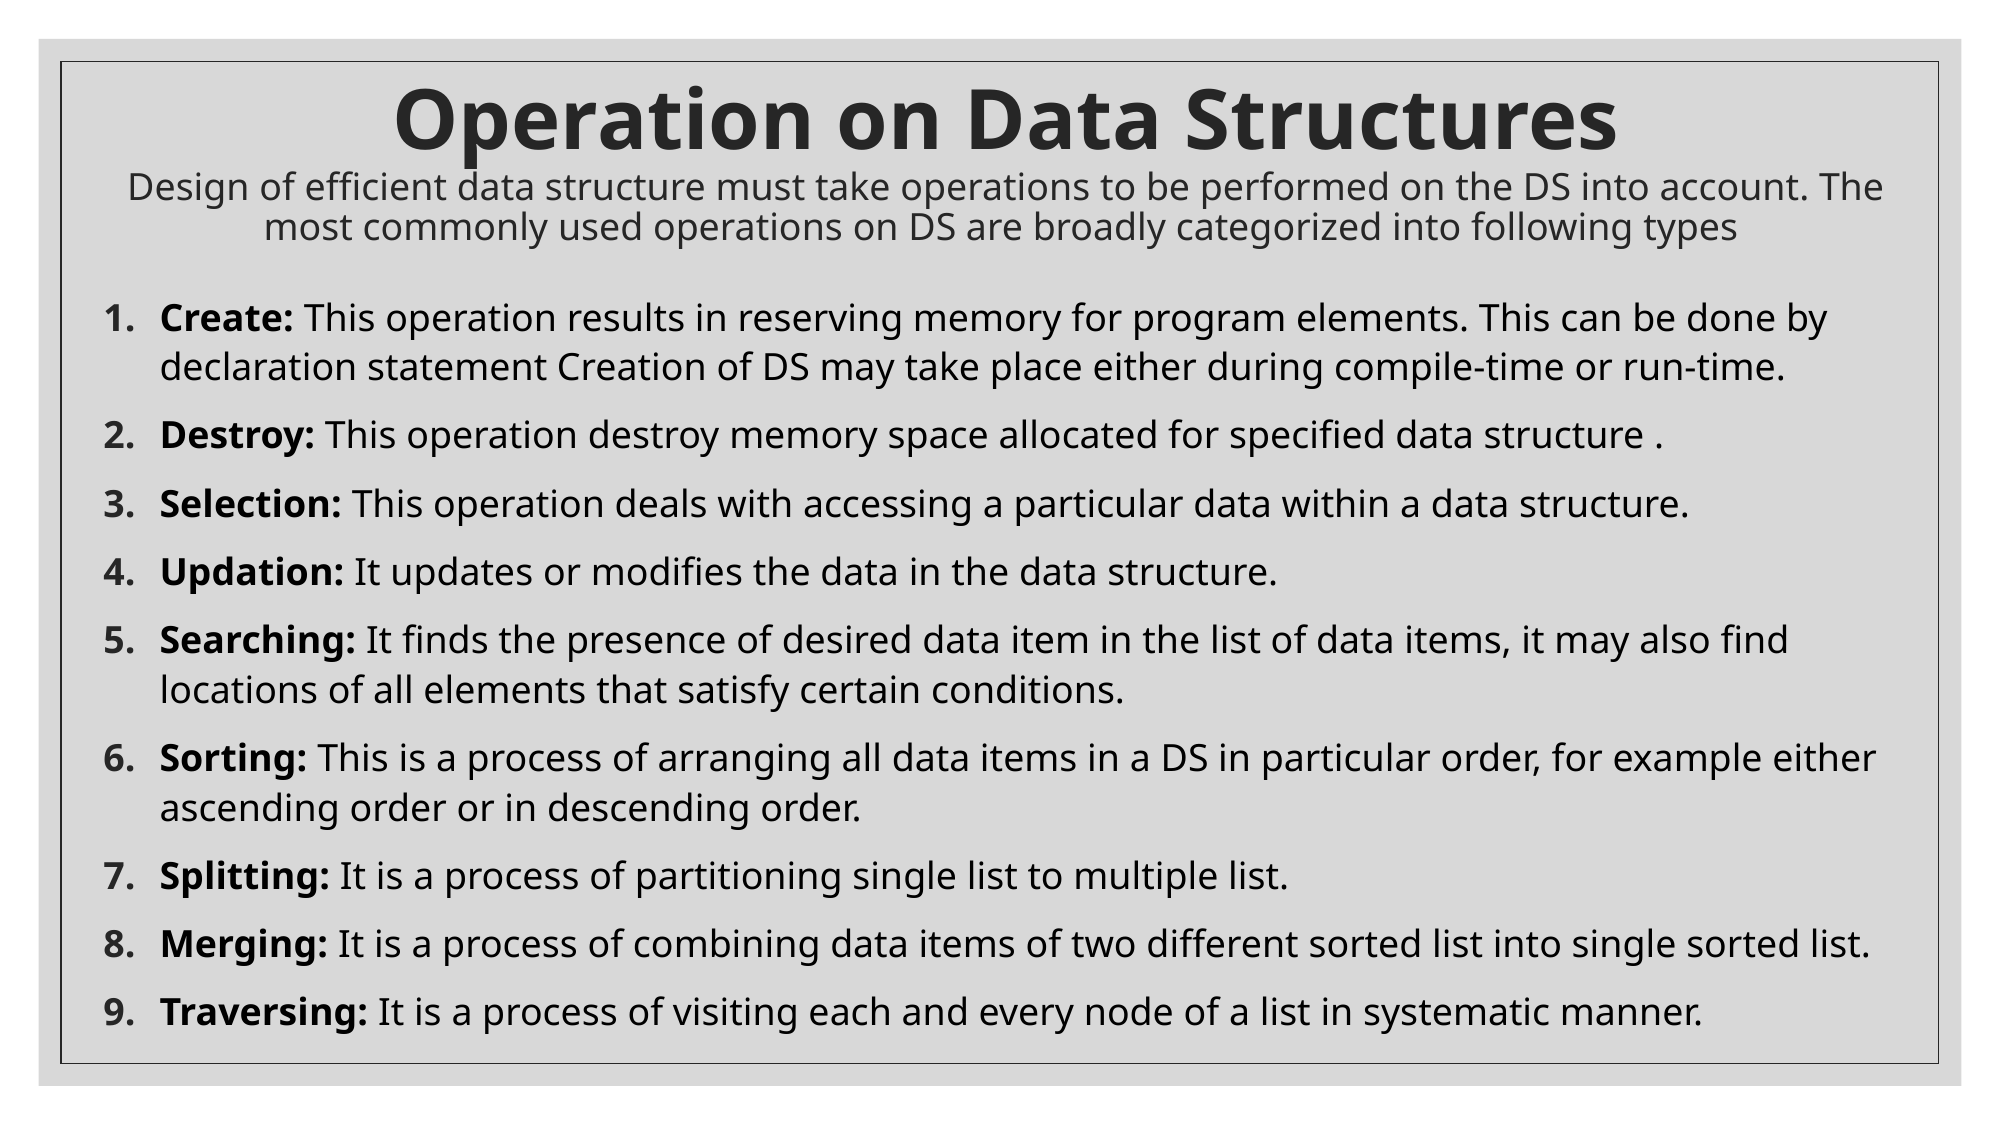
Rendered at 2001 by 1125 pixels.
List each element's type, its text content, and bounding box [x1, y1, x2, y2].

title Operation on Data Structures Design of efficient data structure must take operations to be performed on the DS into account. The most commonly used operations on DS are broadly categorized into following types [88, 67, 1925, 260]
list Create: This operation results in reserving memory for program elements. This can be done by declaration statement Creation of DS may take place either during compile-time or run-time. Destroy: This operation destroy memory space allocated for specified data structure . Selection: This operation deals with accessing a particular data within a data structure. Updation: It updates or modifies the data in the data structure. Searching: It finds the presence of desired data item in the list of data items, it may also find locations of all elements that satisfy certain conditions. Sorting: This is a process of arranging all data items in a DS in particular order, for example either ascending order or in descending order. Splitting: It is a process of partitioning single list to multiple list. Merging: It is a process of combining data items of two different sorted list into single sorted list. Traversing: It is a process of visiting each and every node of a list in systematic manner. [88, 281, 1925, 1062]
